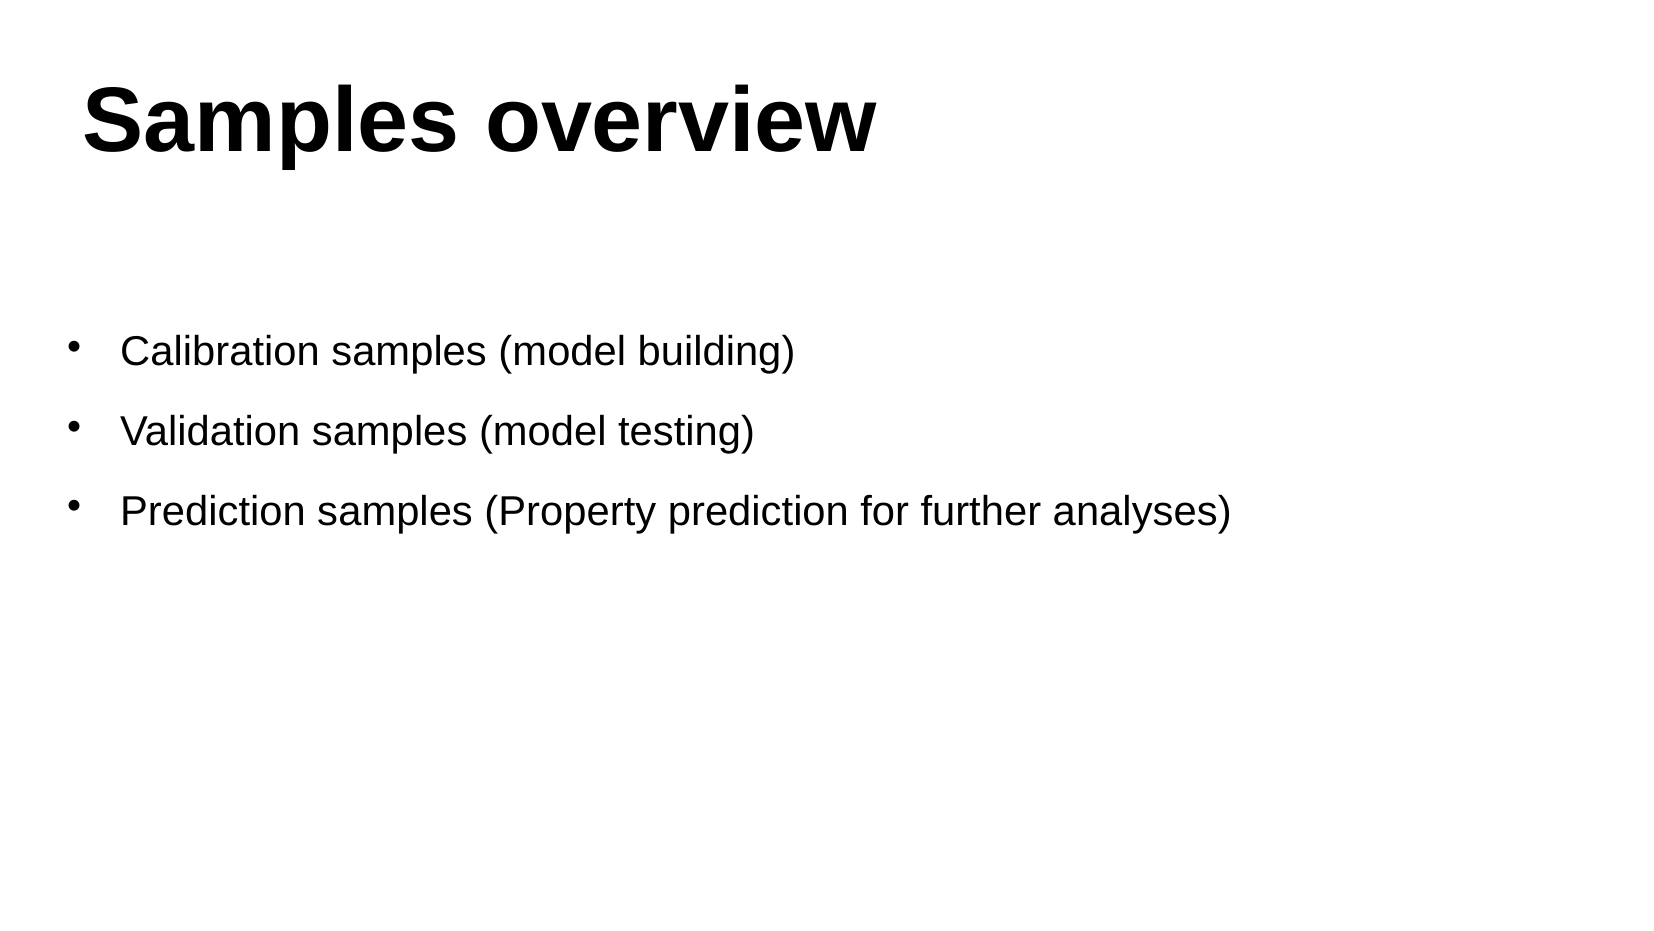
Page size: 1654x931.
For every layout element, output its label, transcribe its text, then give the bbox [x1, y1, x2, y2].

text_box Calibration samples (model building) Validation samples (model testing) Prediction samples (Property prediction for further analyses) [49, 323, 1538, 594]
title Samples overview [82, 37, 1571, 193]
